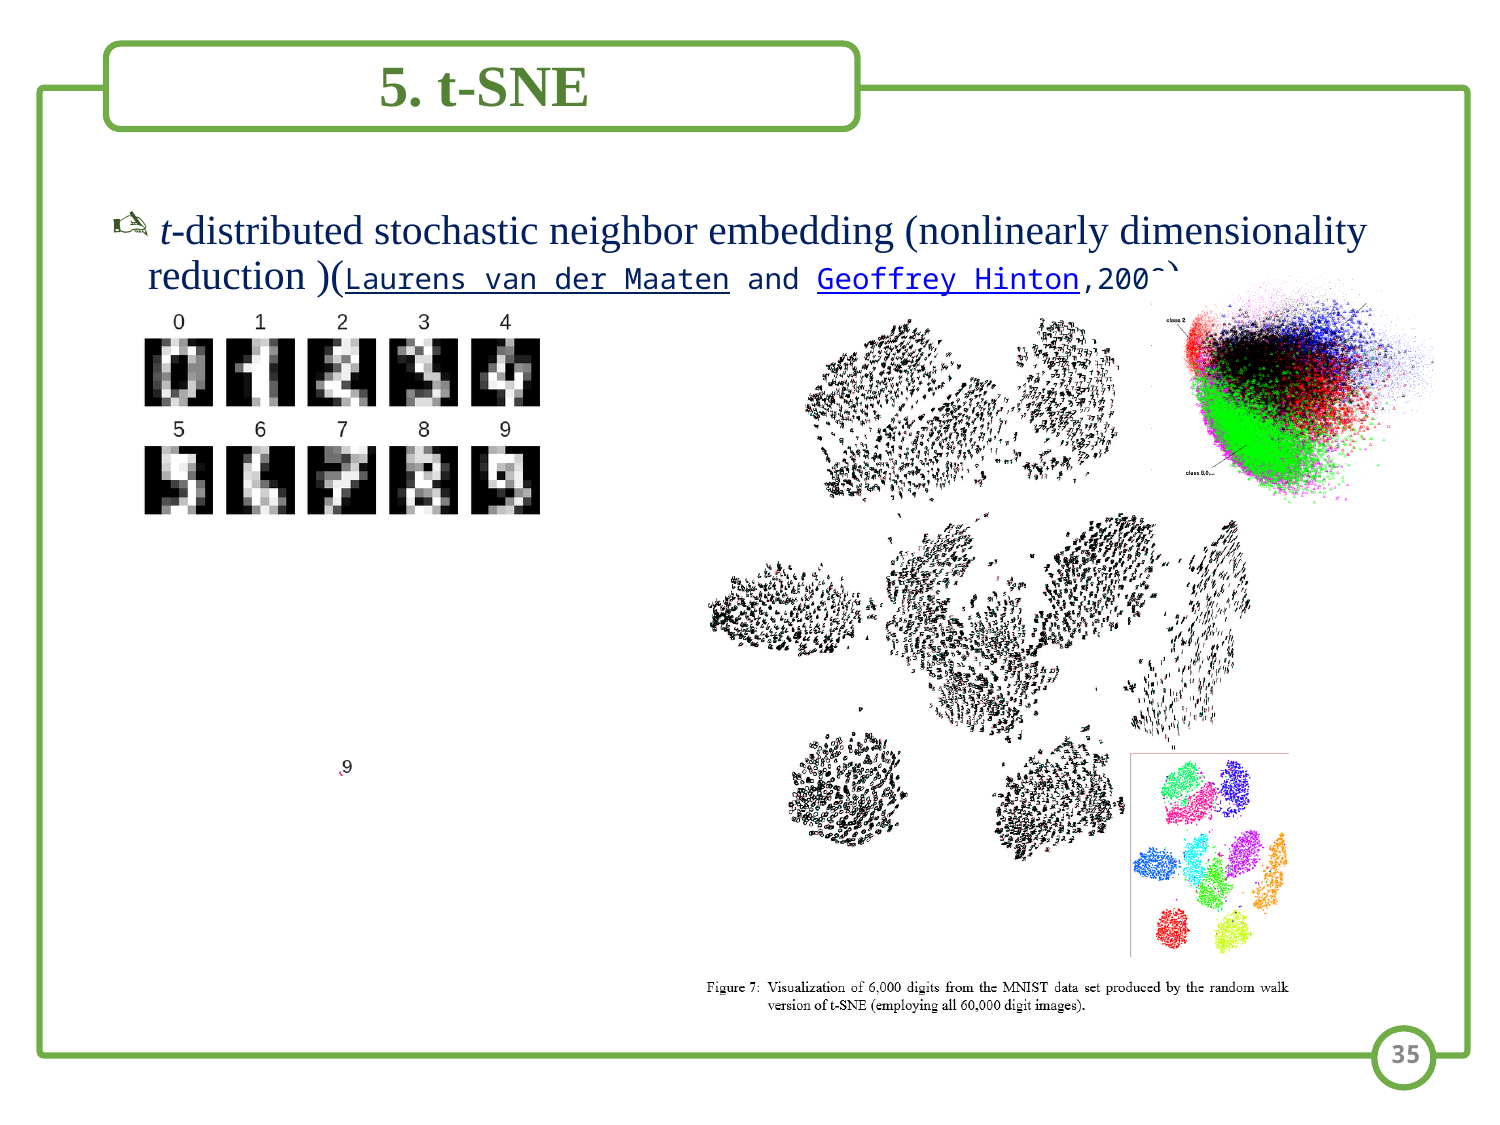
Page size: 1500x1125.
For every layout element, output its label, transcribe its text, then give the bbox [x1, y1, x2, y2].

slide_number 35 [1398, 1031, 1422, 1079]
picture [108, 559, 556, 1006]
list t-distributed stochastic neighbor embedding (nonlinearly dimensionality reduction )(Laurens van der Maaten and Geoffrey Hinton,2008) [102, 200, 1398, 1125]
title 5. t-SNE [108, 0, 862, 176]
picture [133, 306, 546, 524]
picture [670, 271, 1435, 1020]
